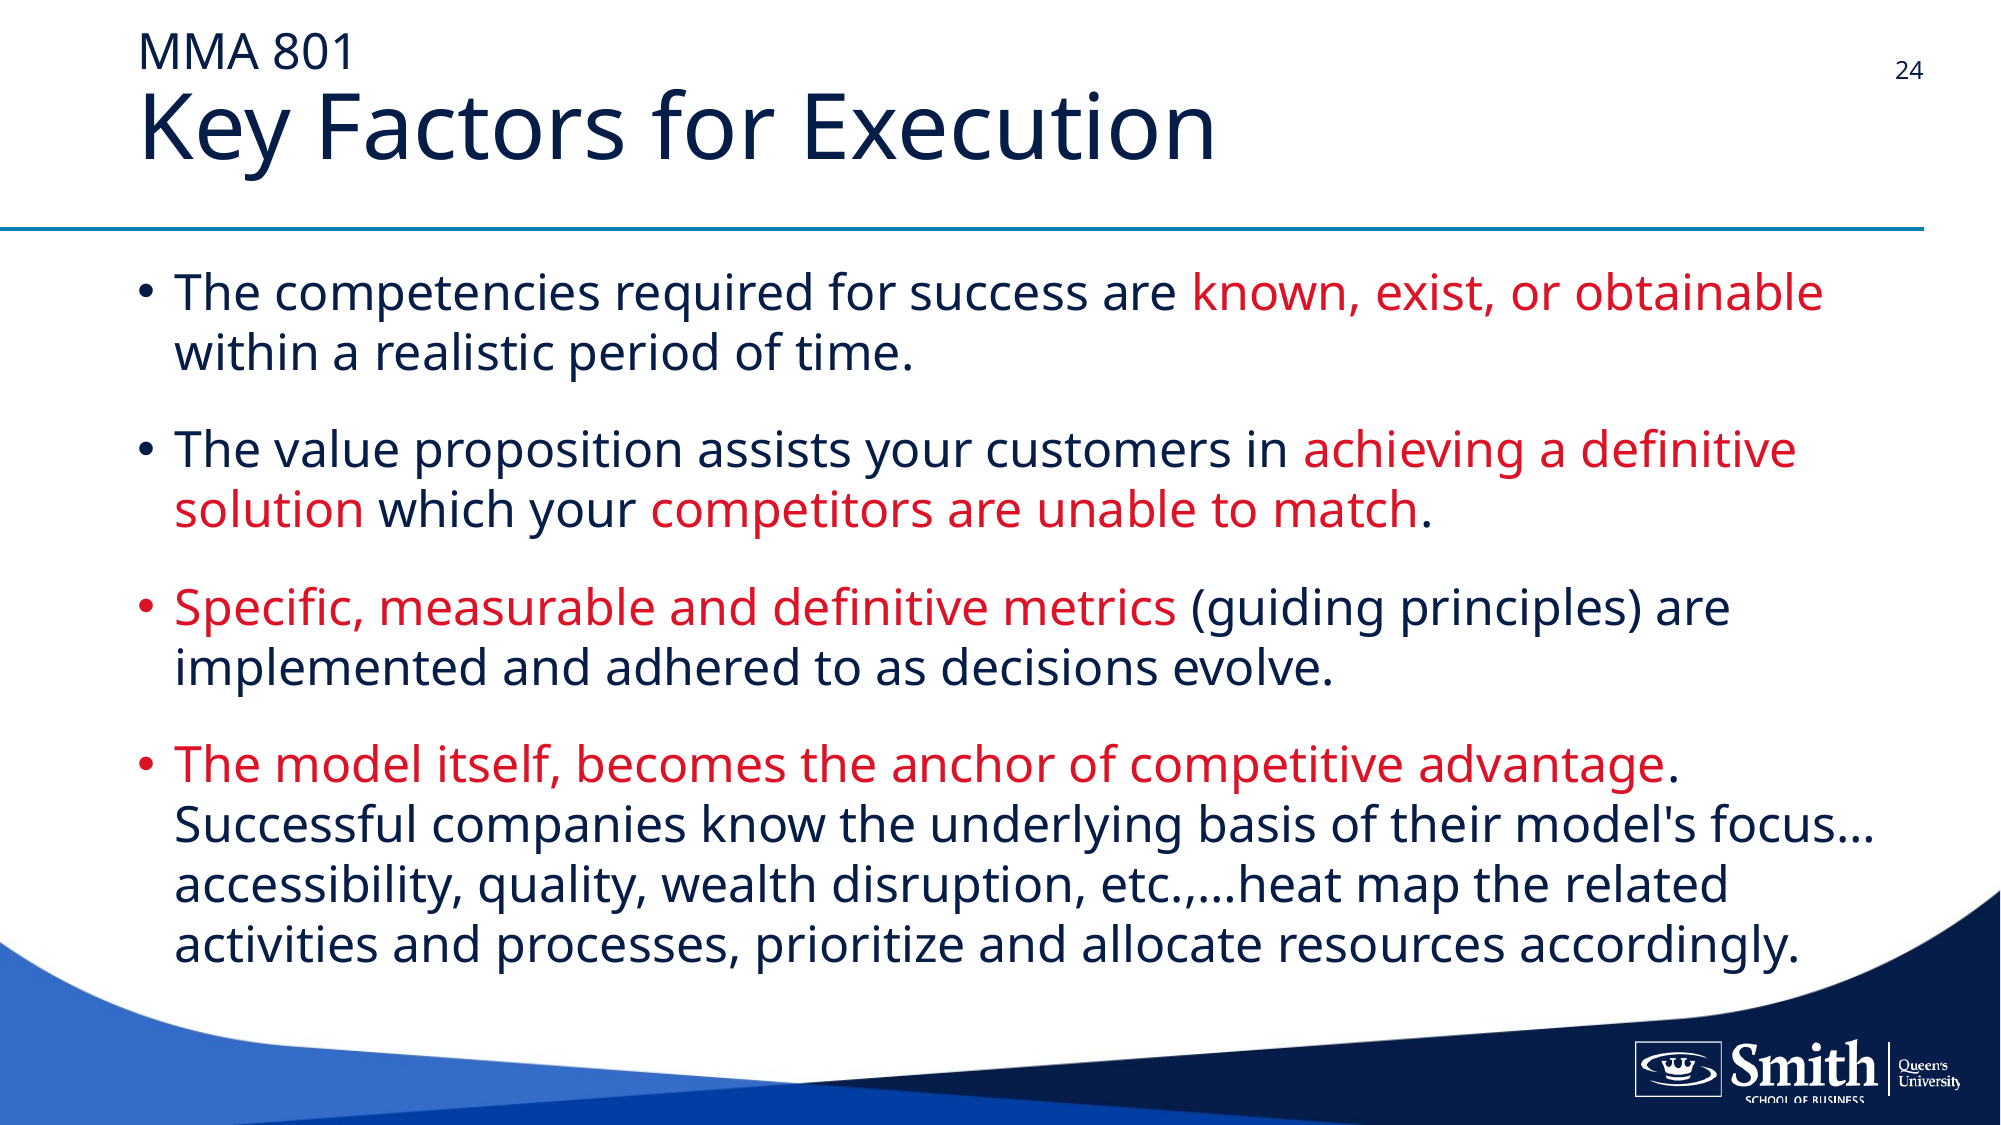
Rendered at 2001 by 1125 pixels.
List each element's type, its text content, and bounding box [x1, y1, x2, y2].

picture [0, 0, 2001, 1125]
title MMA 801 Key Factors for Execution [137, 26, 1680, 180]
list The competencies required for success are known, exist, or obtainable within a realistic period of time. The value proposition assists your customers in achieving a definitive solution which your competitors are unable to match. Specific, measurable and definitive metrics (guiding principles) are implemented and adhered to as decisions evolve. The model itself, becomes the anchor of competitive advantage. Successful companies know the underlying basis of their model's focus…accessibility, quality, wealth disruption, etc.,…heat map the related activities and processes, prioritize and allocate resources accordingly. [137, 260, 1929, 1099]
